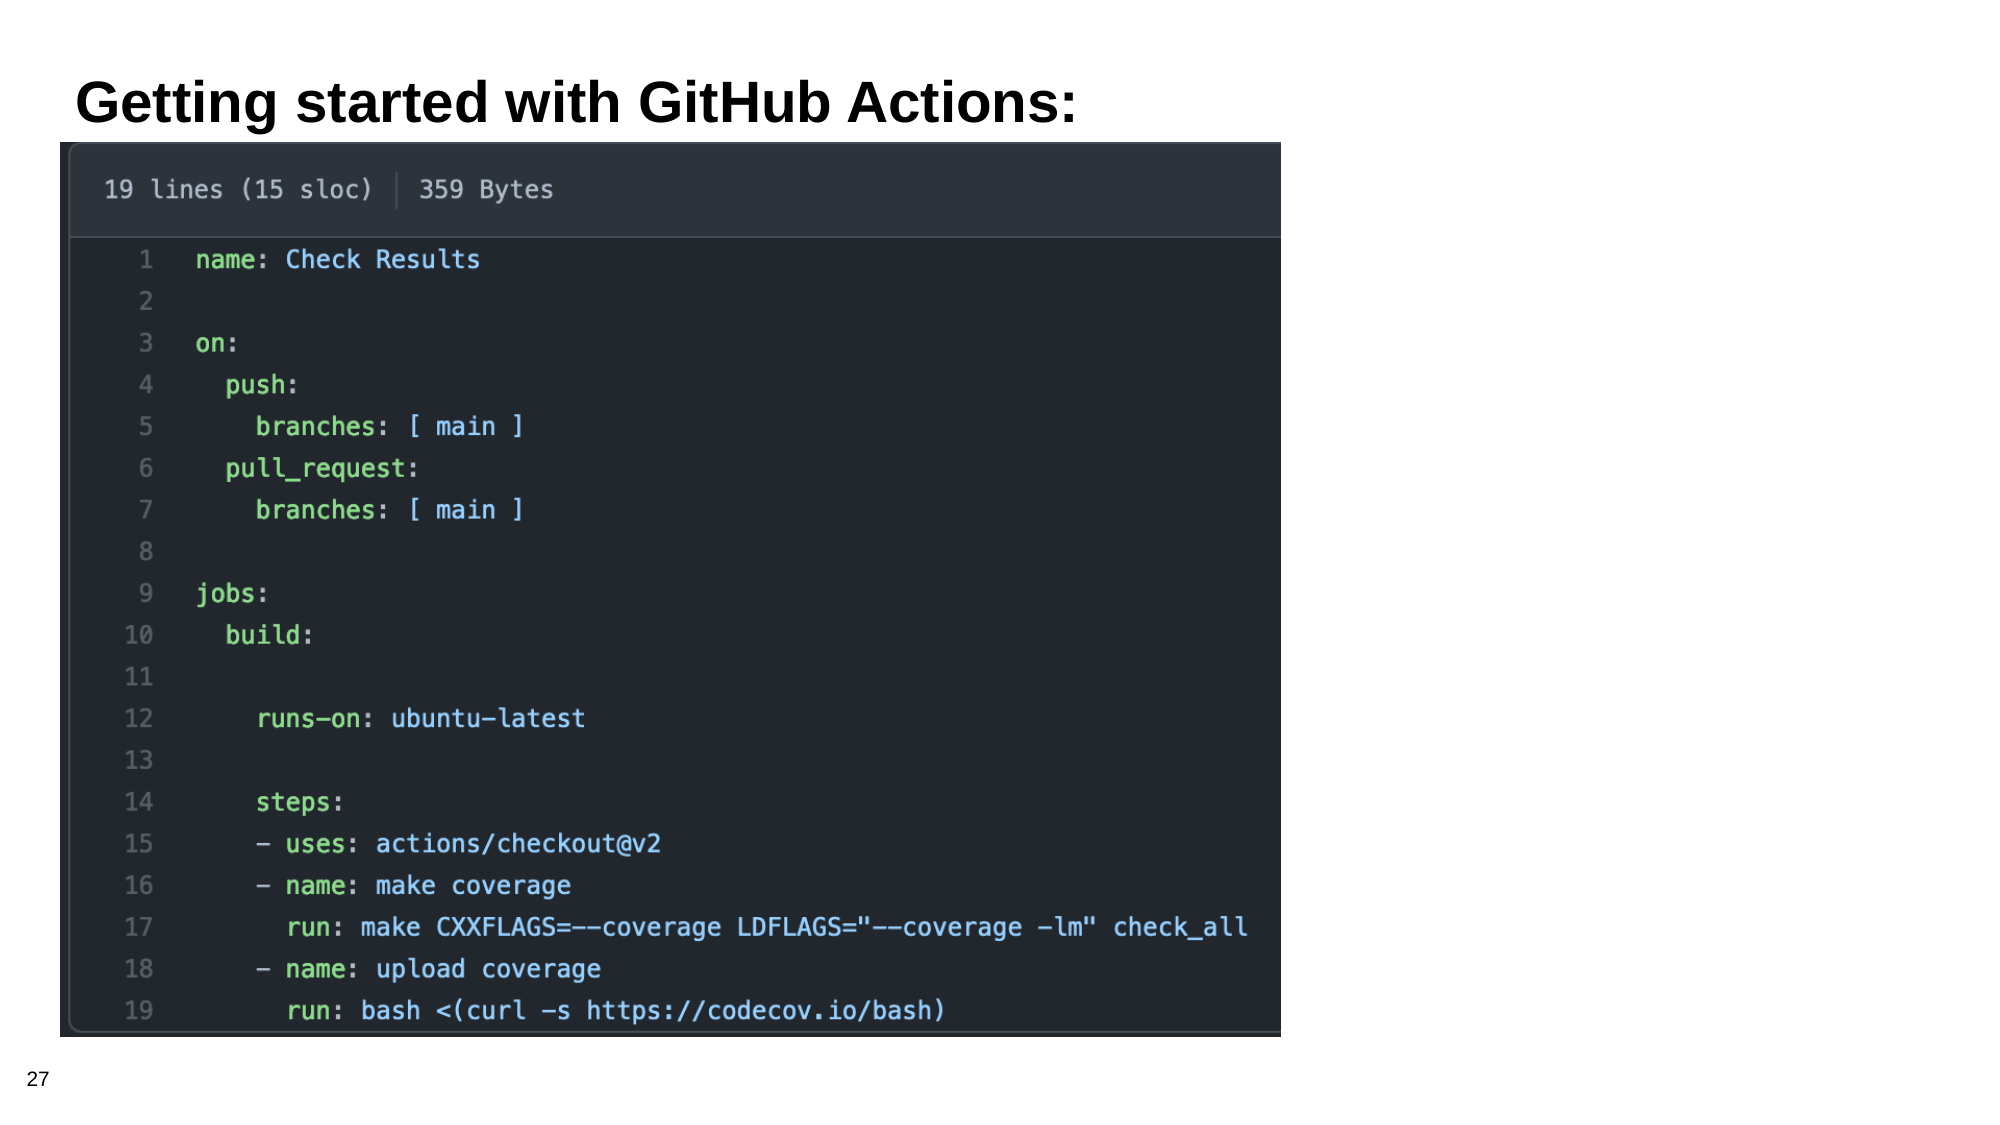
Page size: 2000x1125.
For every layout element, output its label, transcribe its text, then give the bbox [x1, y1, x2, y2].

picture [59, 142, 1282, 1037]
title Getting started with GitHub Actions: [59, 67, 1927, 218]
